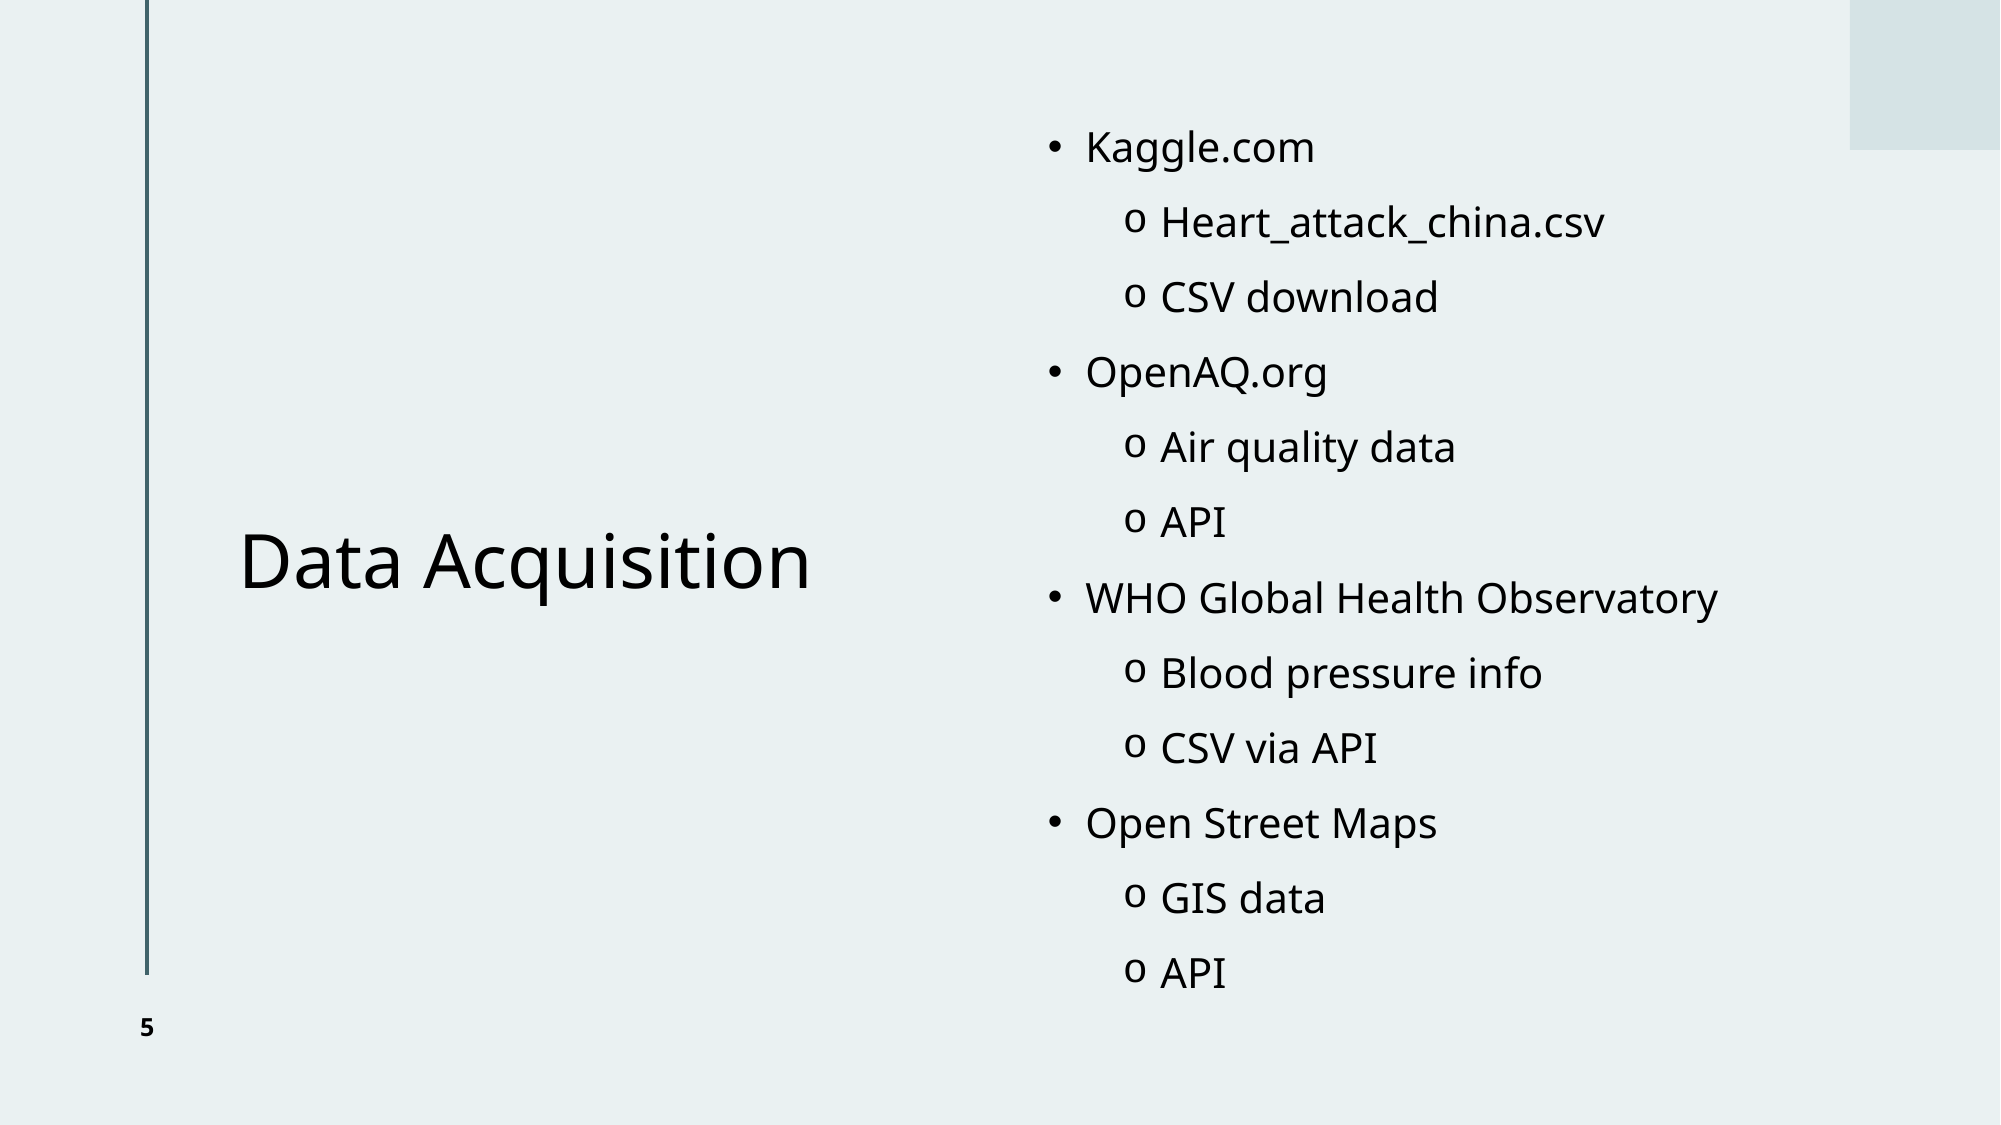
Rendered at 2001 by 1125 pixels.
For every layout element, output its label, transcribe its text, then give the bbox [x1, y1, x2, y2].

slide_number 5 [67, 975, 227, 1082]
list Kaggle.com Heart_attack_china.csv CSV download OpenAQ.org Air quality data API WHO Global Health Observatory Blood pressure info CSV via API Open Street Maps GIS data API [1047, 120, 1778, 1008]
title Data Acquisition [238, 120, 1000, 1008]
